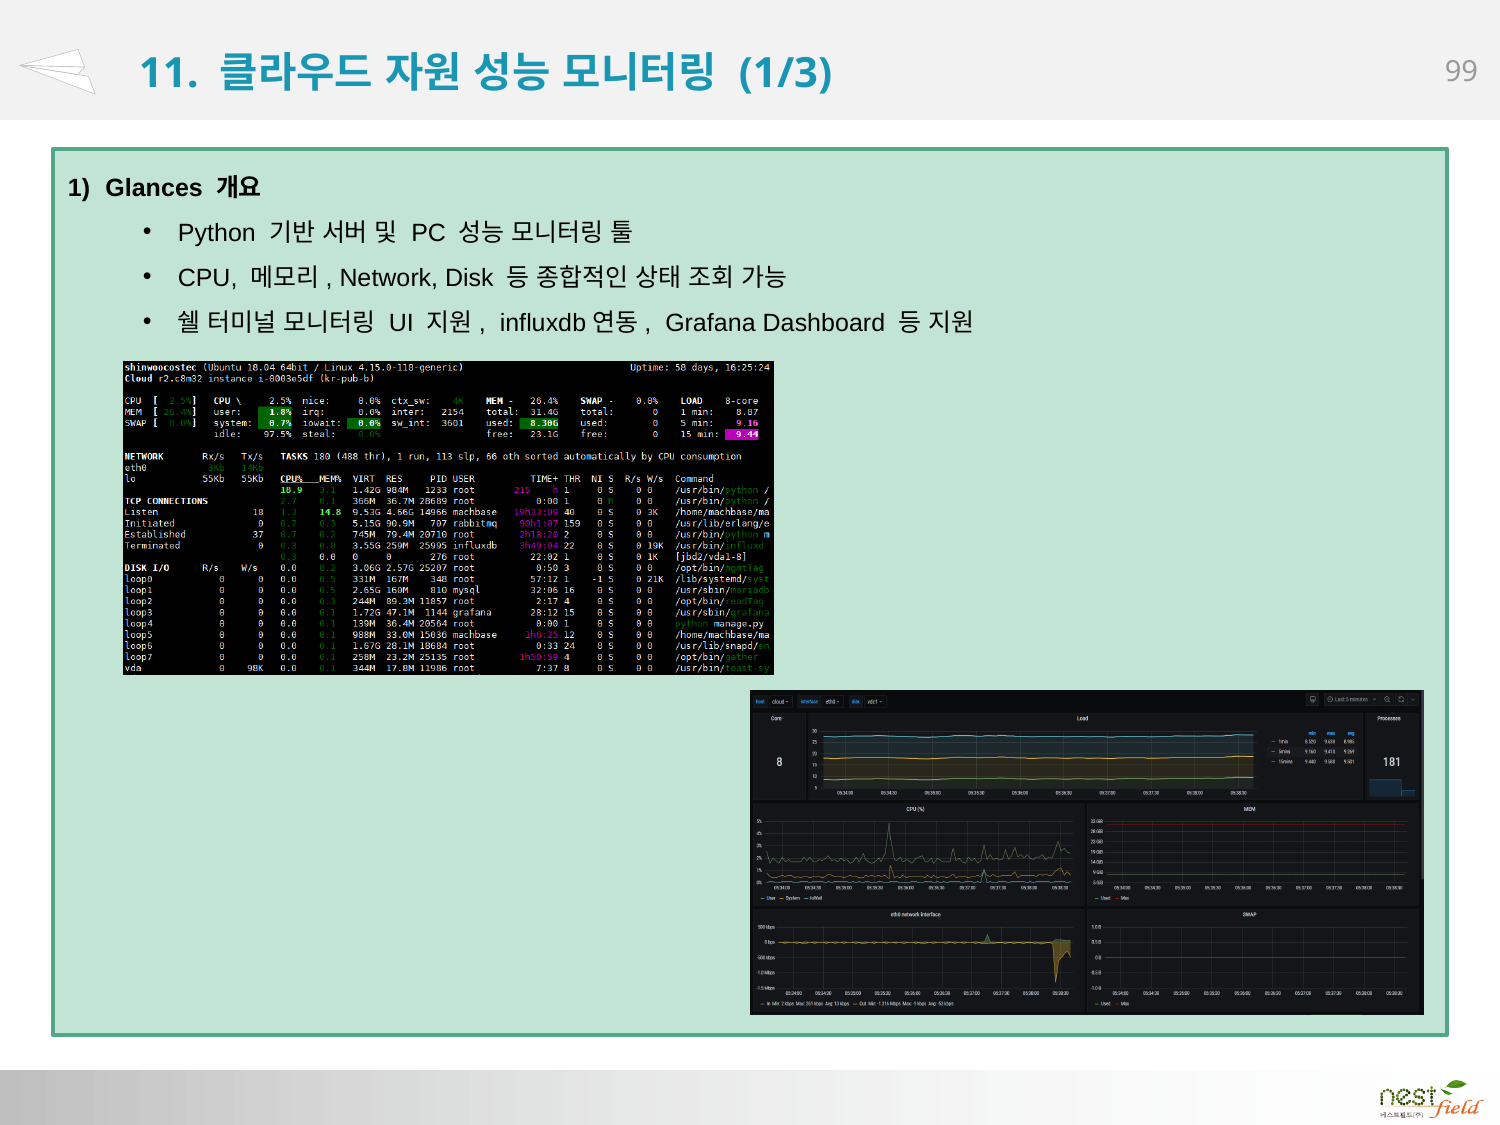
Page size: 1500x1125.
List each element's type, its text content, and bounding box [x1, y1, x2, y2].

text_box [53, 344, 1447, 1035]
picture [123, 361, 774, 675]
picture [749, 690, 1424, 1015]
picture [1376, 1076, 1484, 1118]
text_box Glances 개요 Python 기반 서버 및 PC 성능 모니터링 툴 CPU, 메모리, Network, Disk 등 종합적인 상태 조회 가능 쉘 터미널 모니터링 UI 지원, influxdb연동, Grafana Dashboard 등 지원 [53, 148, 1447, 344]
title 11. 클라우드 자원 성능 모니터링 (1/3) [123, 42, 1388, 100]
